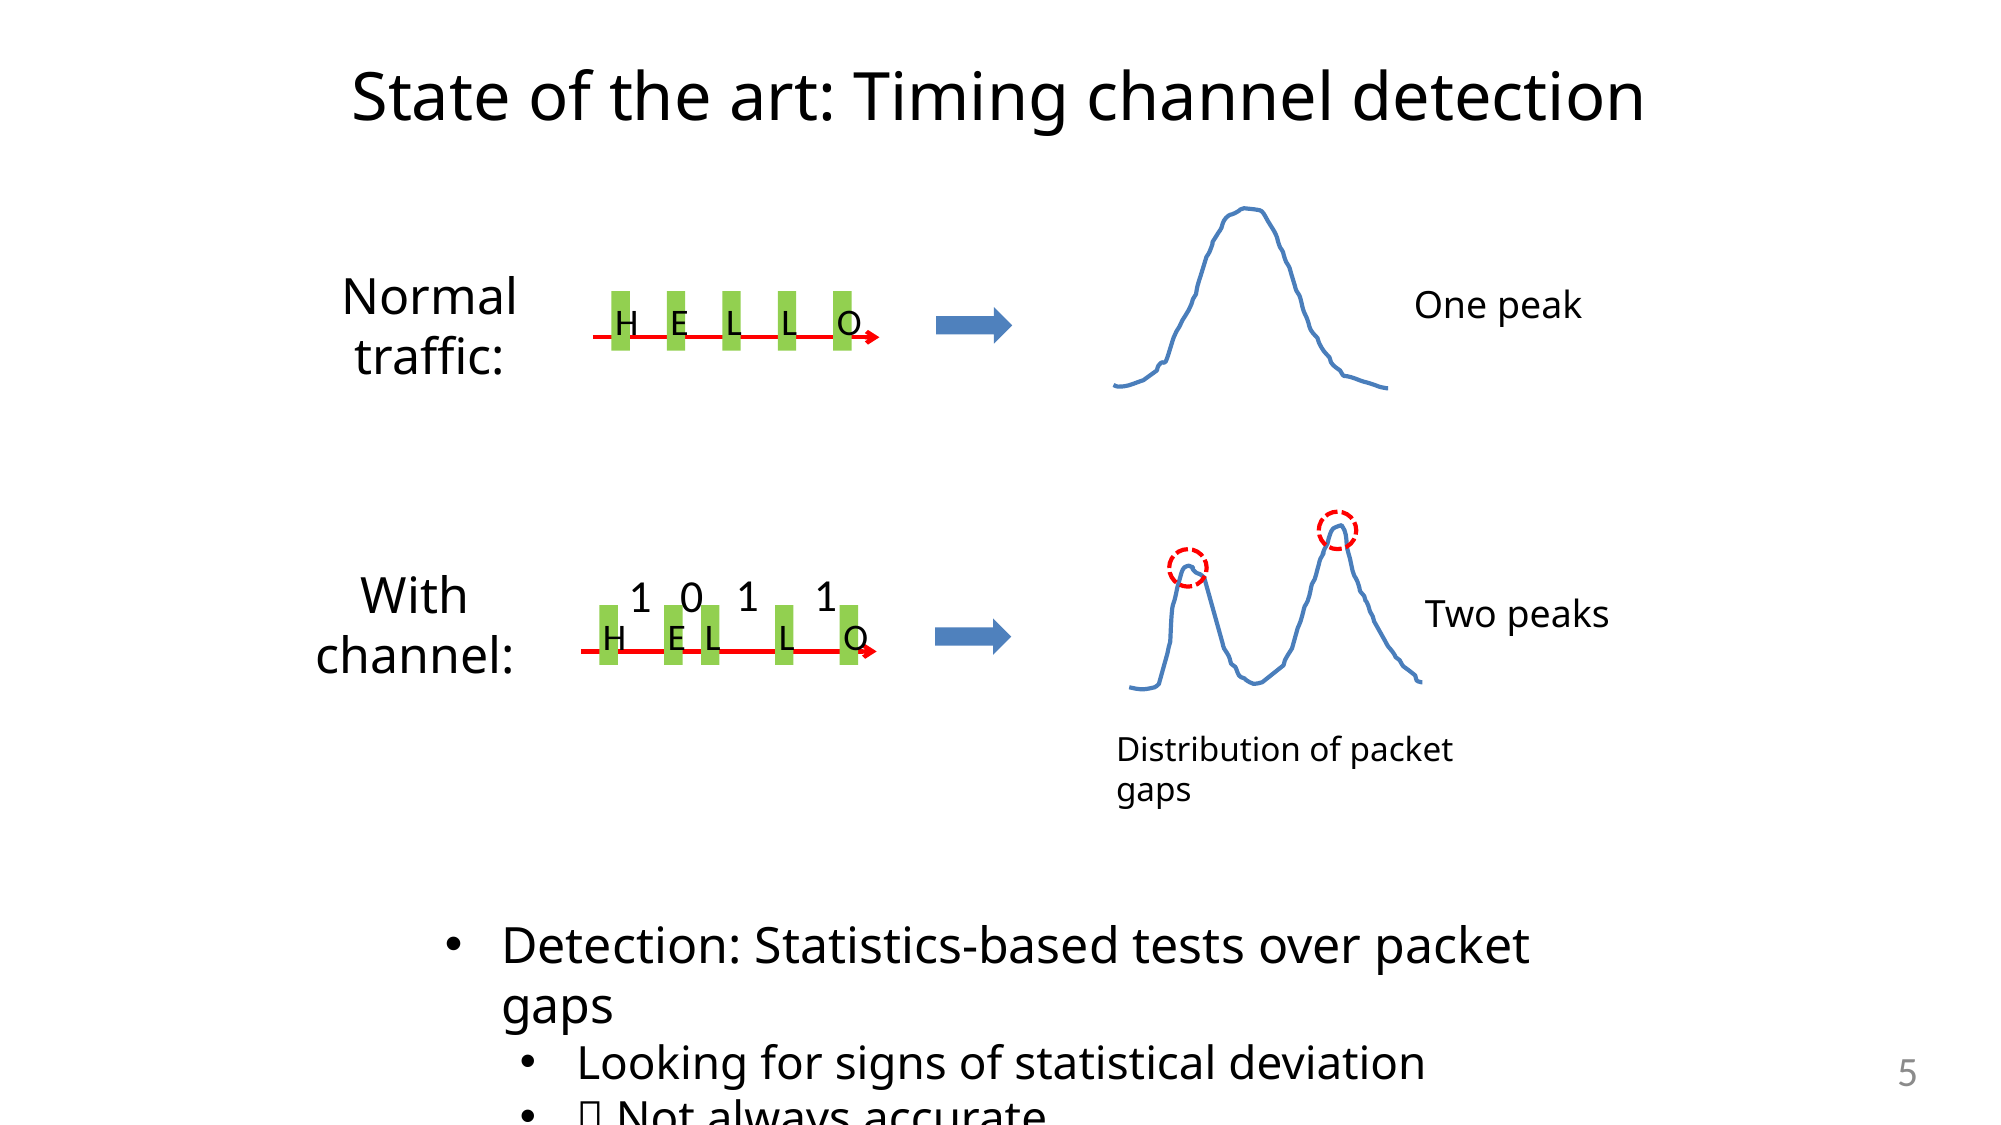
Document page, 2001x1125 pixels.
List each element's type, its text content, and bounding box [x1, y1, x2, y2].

text_box State of the art: Timing channel detection [249, 12, 1750, 175]
slide_number 4 [1466, 1040, 1934, 1100]
text_box Detection: Statistics-based tests over packet gaps Looking for signs of statistical deviation  Not always accurate [429, 906, 1649, 1040]
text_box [270, 206, 1707, 777]
